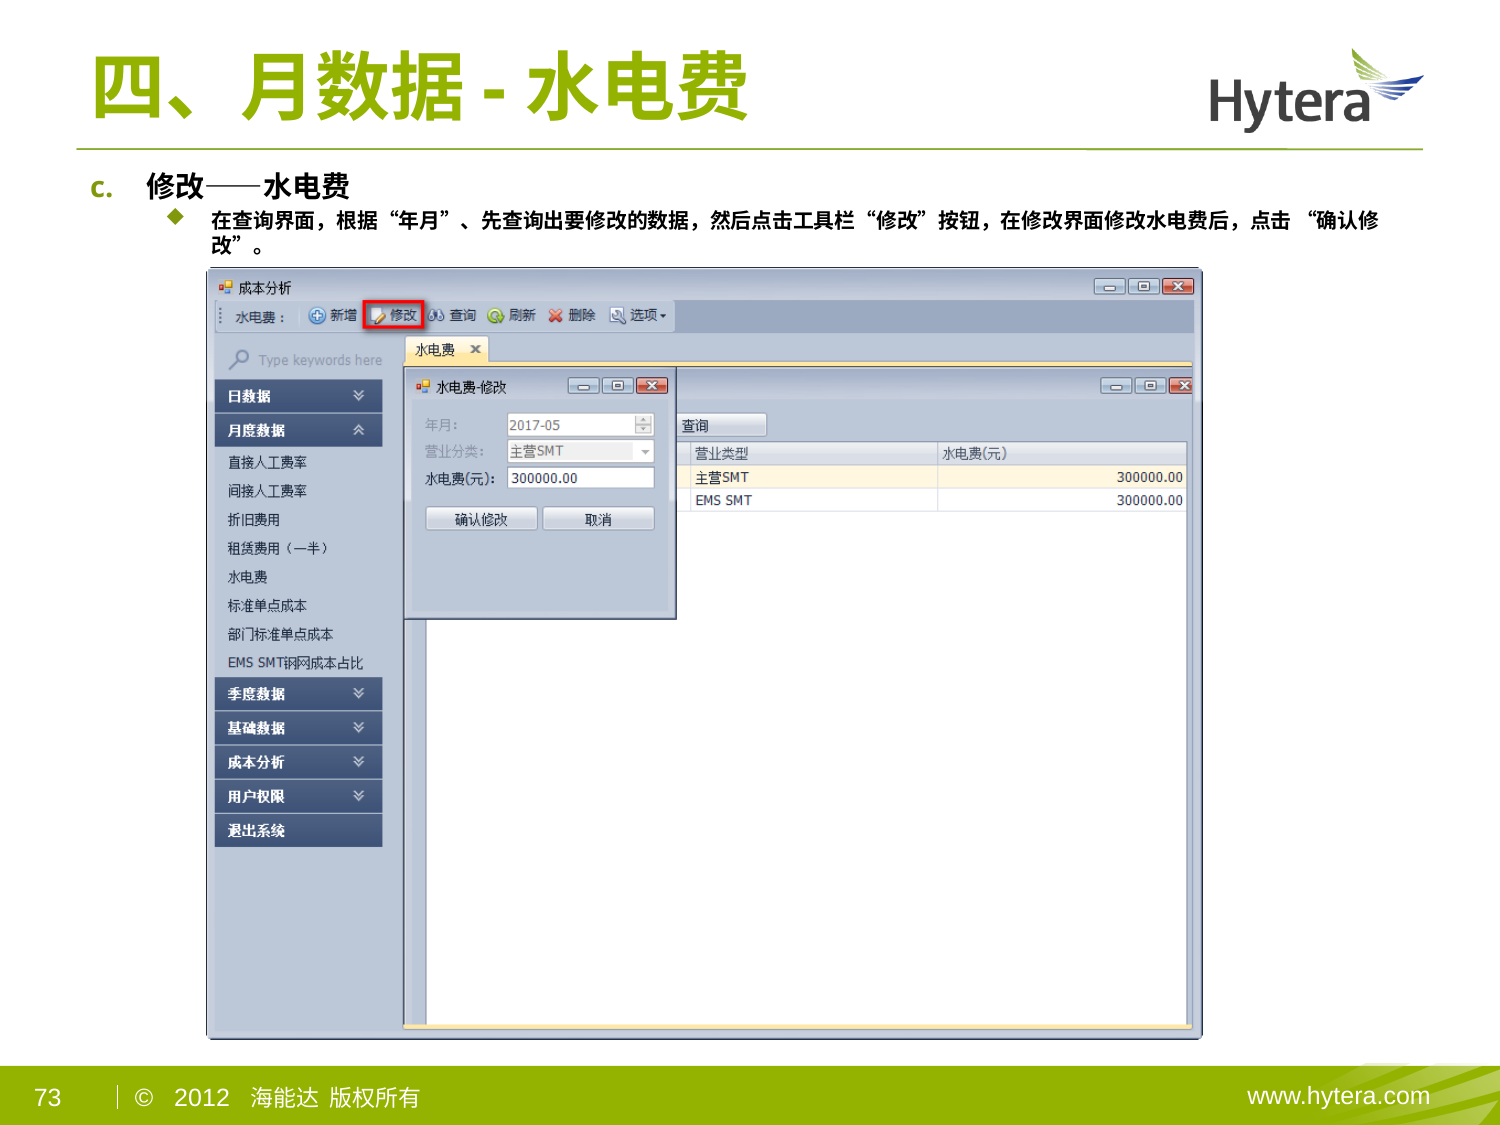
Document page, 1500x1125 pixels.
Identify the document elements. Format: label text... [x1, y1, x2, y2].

title 四、月数据-水电费 [75, 38, 1425, 131]
picture [206, 266, 1203, 1040]
picture [1135, 1063, 1500, 1125]
list 修改——水电费 在查询界面，根据“年月”、先查询出要修改的数据，然后点击工具栏“修改”按钮，在修改界面修改水电费后，点击 “确认修改”。 [75, 160, 1425, 1059]
